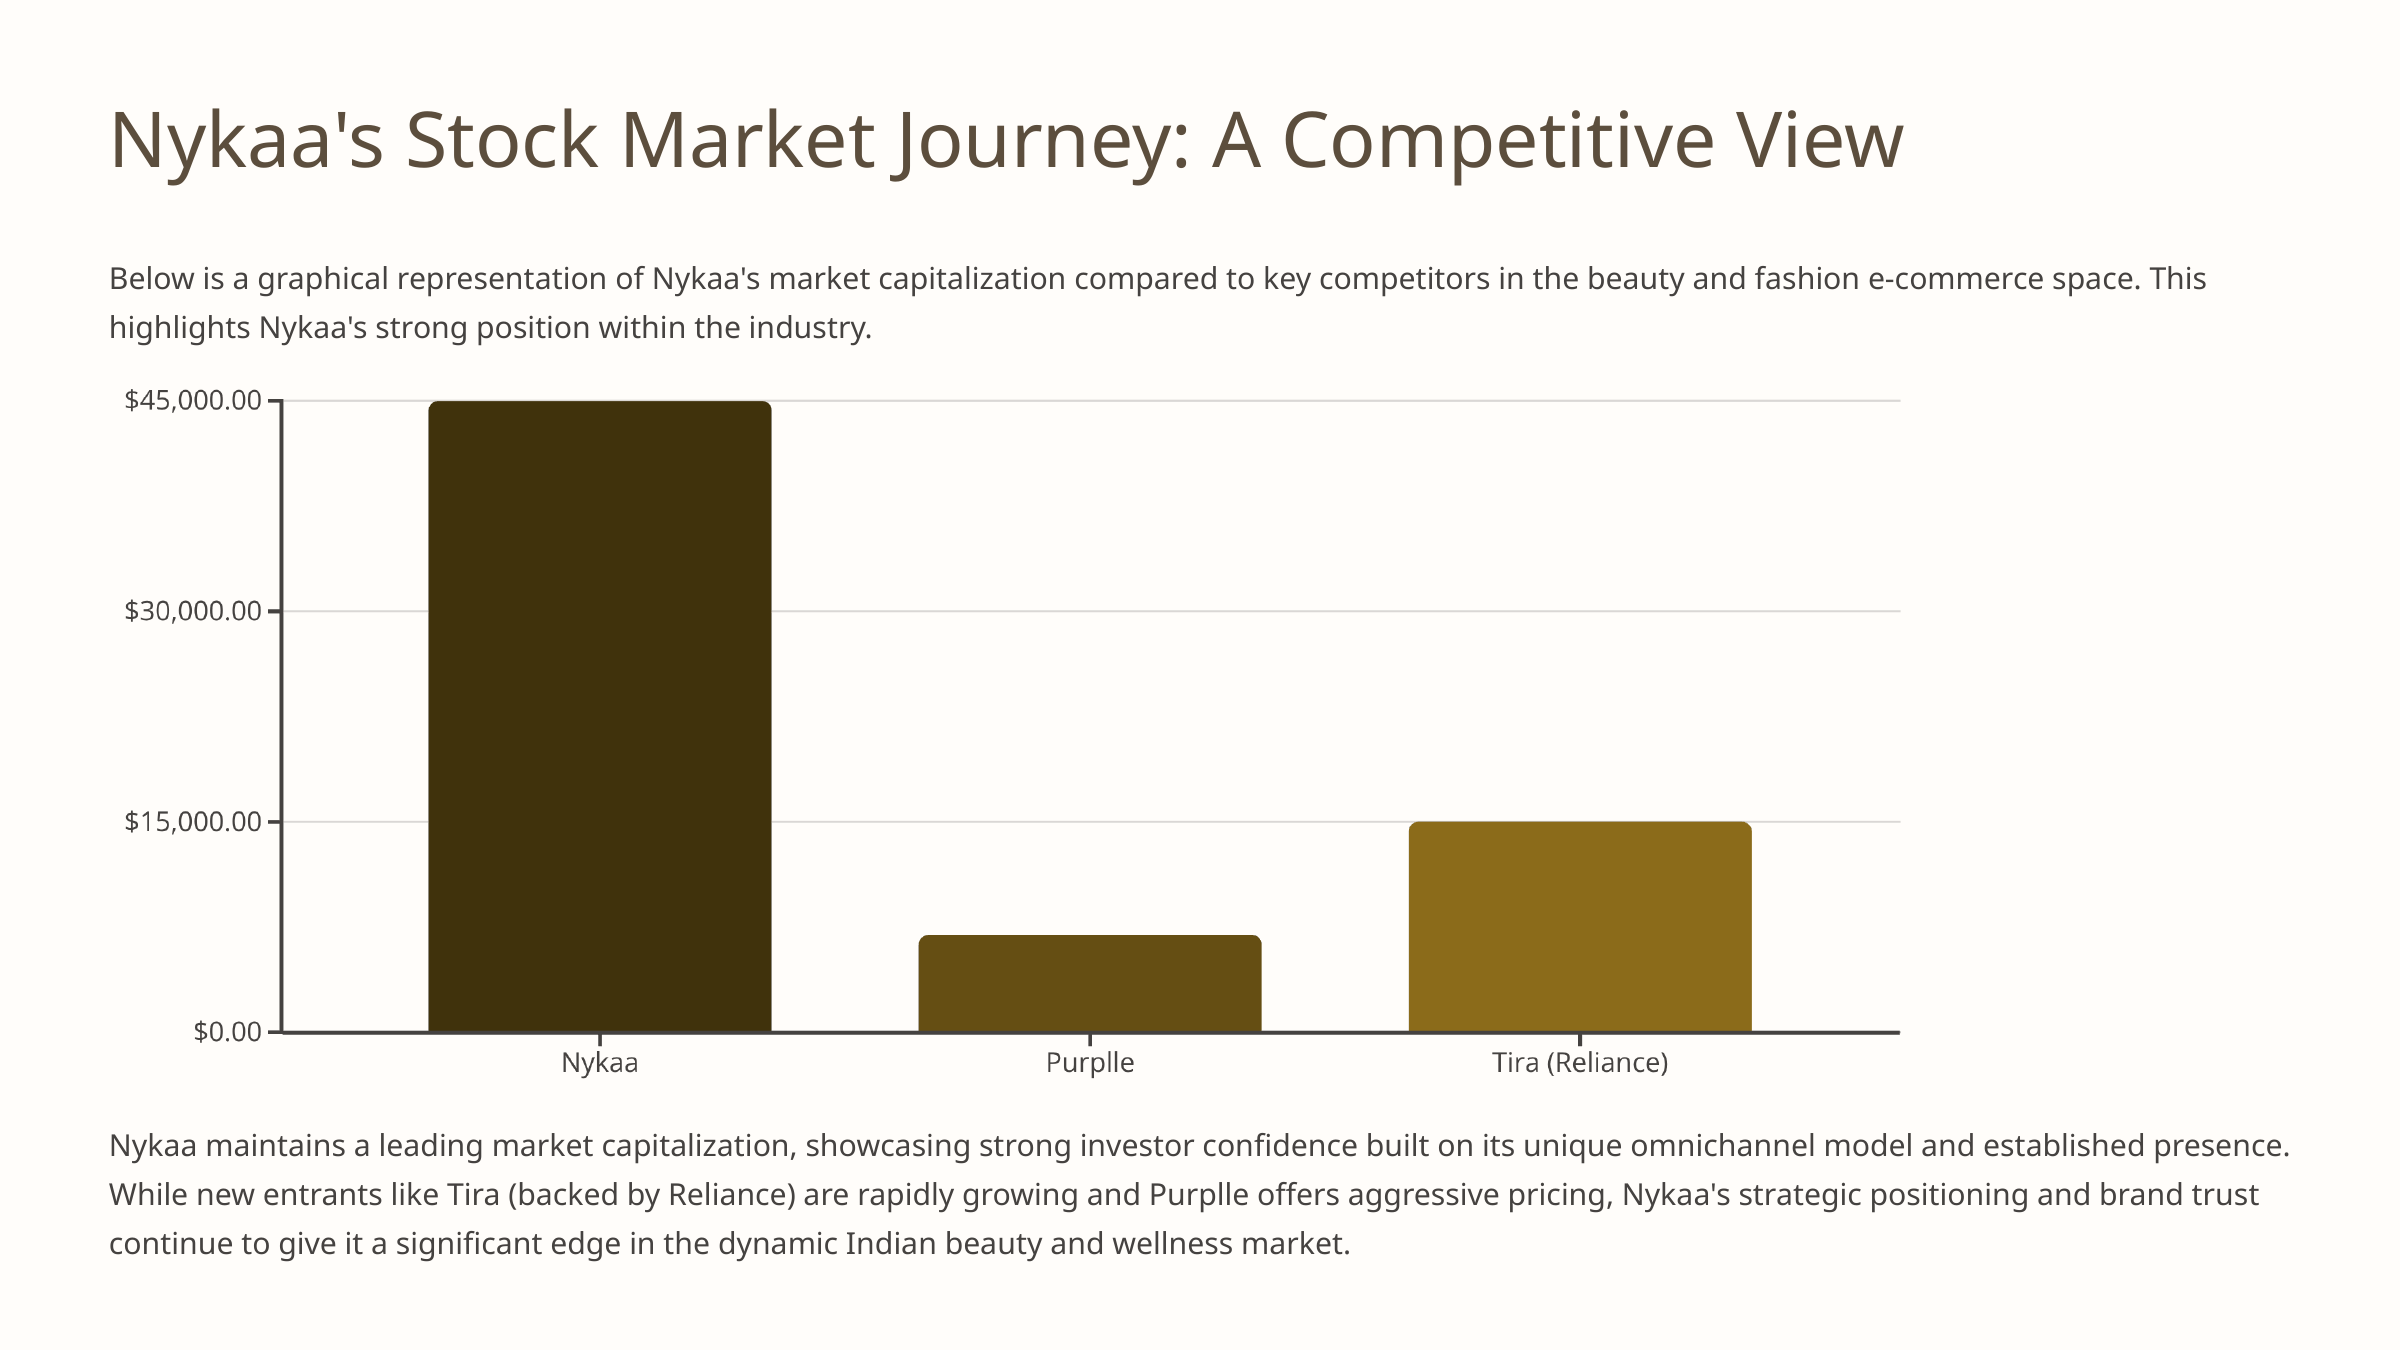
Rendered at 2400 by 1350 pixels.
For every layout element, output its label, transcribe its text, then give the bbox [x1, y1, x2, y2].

text_box Nykaa's Stock Market Journey: A Competitive View [109, 86, 2129, 184]
text_box Nykaa maintains a leading market capitalization, showcasing strong investor confidence built on its unique omnichannel model and established presence. While new entrants like Tira (backed by Reliance) are rapidly growing and Purplle offers aggressive pricing, Nykaa's strategic positioning and brand trust continue to give it a significant edge in the dynamic Indian beauty and wellness market. [109, 1113, 2291, 1264]
text_box Below is a graphical representation of Nykaa's market capitalization compared to key competitors in the beauty and fashion e-commerce space. This highlights Nykaa's strong position within the industry. [109, 246, 2291, 346]
picture [109, 381, 1901, 1079]
